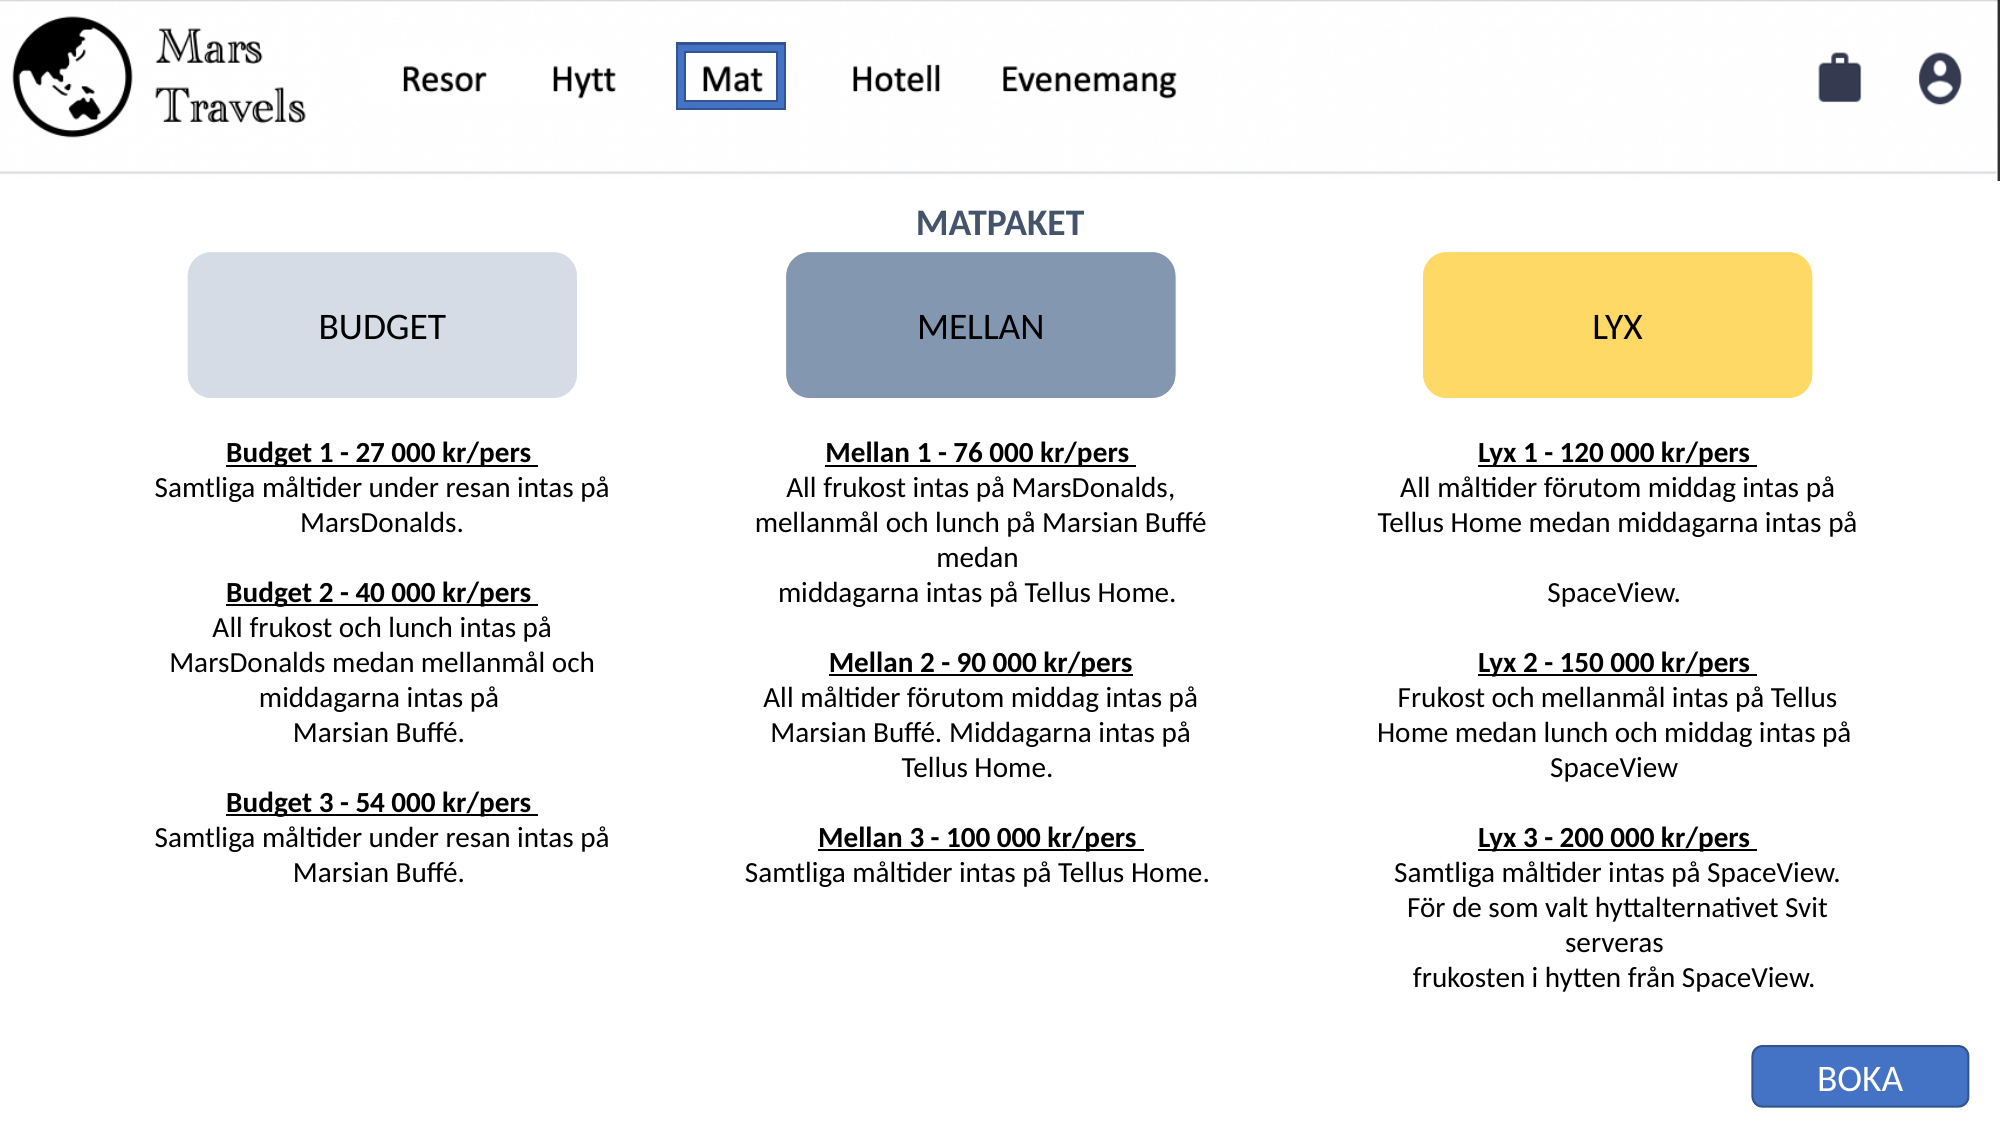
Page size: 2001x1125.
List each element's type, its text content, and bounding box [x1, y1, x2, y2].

text_box Mellan 1 - 76 000 kr/pers All frukost intas på MarsDonalds, mellanmål och lunch på Marsian Buffé medan middagarna intas på Tellus Home. Mellan 2 - 90 000 kr/pers All måltider förutom middag intas på Marsian Buffé. Middagarna intas på Tellus Home. Mellan 3 - 100 000 kr/pers Samtliga måltider intas på Tellus Home. [723, 426, 1239, 896]
text_box LYX [1420, 249, 1815, 401]
text_box Budget 1 - 27 000 kr/pers Samtliga måltider under resan intas på MarsDonalds. Budget 2 - 40 000 kr/pers All frukost och lunch intas på MarsDonalds medan mellanmål och middagarna intas på Marsian Buffé. Budget 3 - 54 000 kr/pers Samtliga måltider under resan intas på Marsian Buffé. [124, 426, 640, 896]
text_box BOKA [1751, 1045, 1970, 1108]
text_box MELLAN [784, 249, 1178, 401]
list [0, 0, 2000, 181]
text_box Lyx 1 - 120 000 kr/pers All måltider förutom middag intas på Tellus Home medan middagarna intas på SpaceView. Lyx 2 - 150 000 kr/pers Frukost och mellanmål intas på Tellus Home medan lunch och middag intas på SpaceView Lyx 3 - 200 000 kr/pers Samtliga måltider intas på SpaceView. För de som valt hyttalternativet Svit serveras frukosten i hytten från SpaceView. [1360, 426, 1876, 1001]
text_box MATPAKET [0, 190, 2000, 251]
text_box BUDGET [185, 249, 580, 401]
